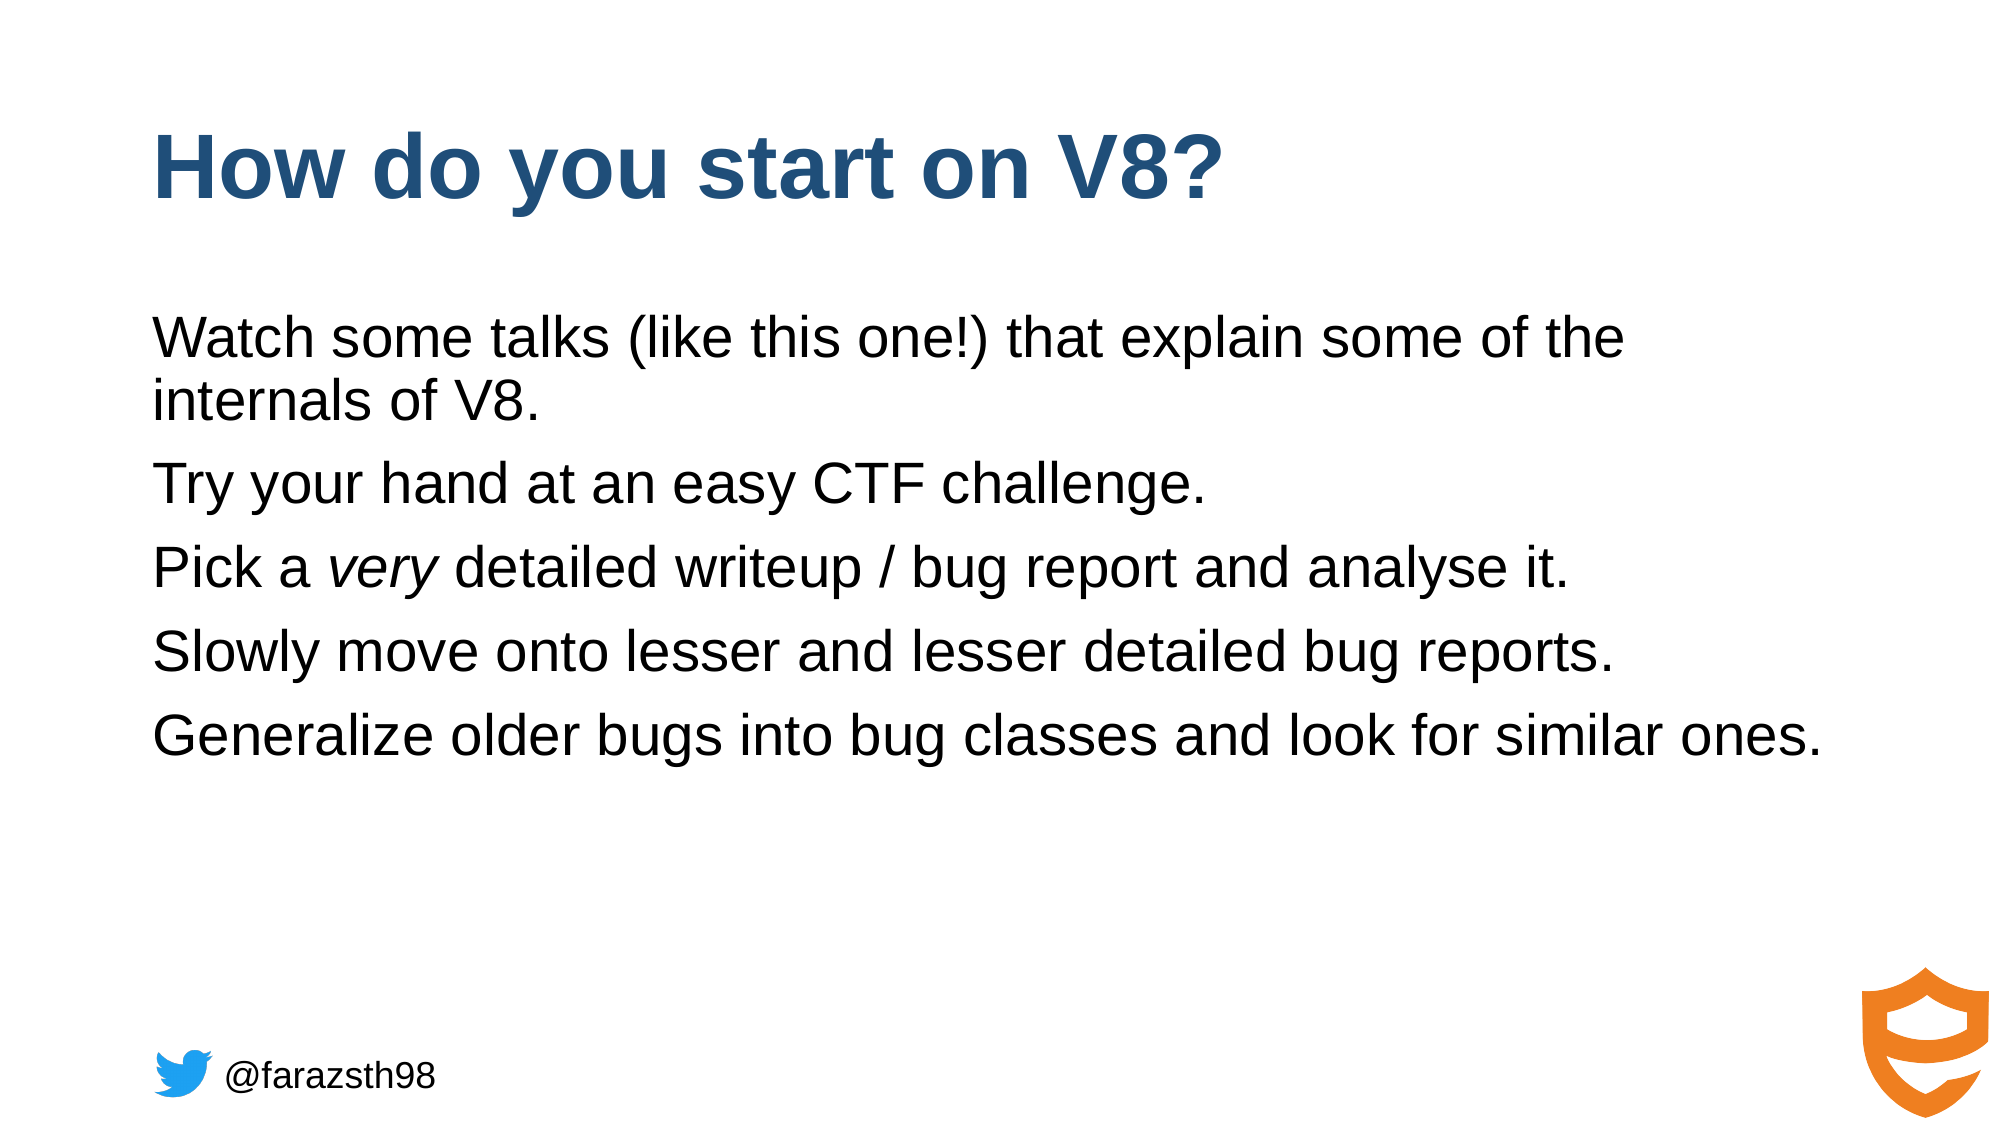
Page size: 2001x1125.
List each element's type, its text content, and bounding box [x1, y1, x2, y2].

picture [1862, 967, 1989, 1118]
title How do you start on V8? [137, 59, 1863, 278]
list Watch some talks (like this one!) that explain some of the internals of V8. Try your hand at an easy CTF challenge. Pick a very detailed writeup / bug report and analyse it. Slowly move onto lesser and lesser detailed bug reports. Generalize older bugs into bug classes and look for similar ones. [137, 299, 1863, 1014]
picture [137, 1027, 230, 1120]
